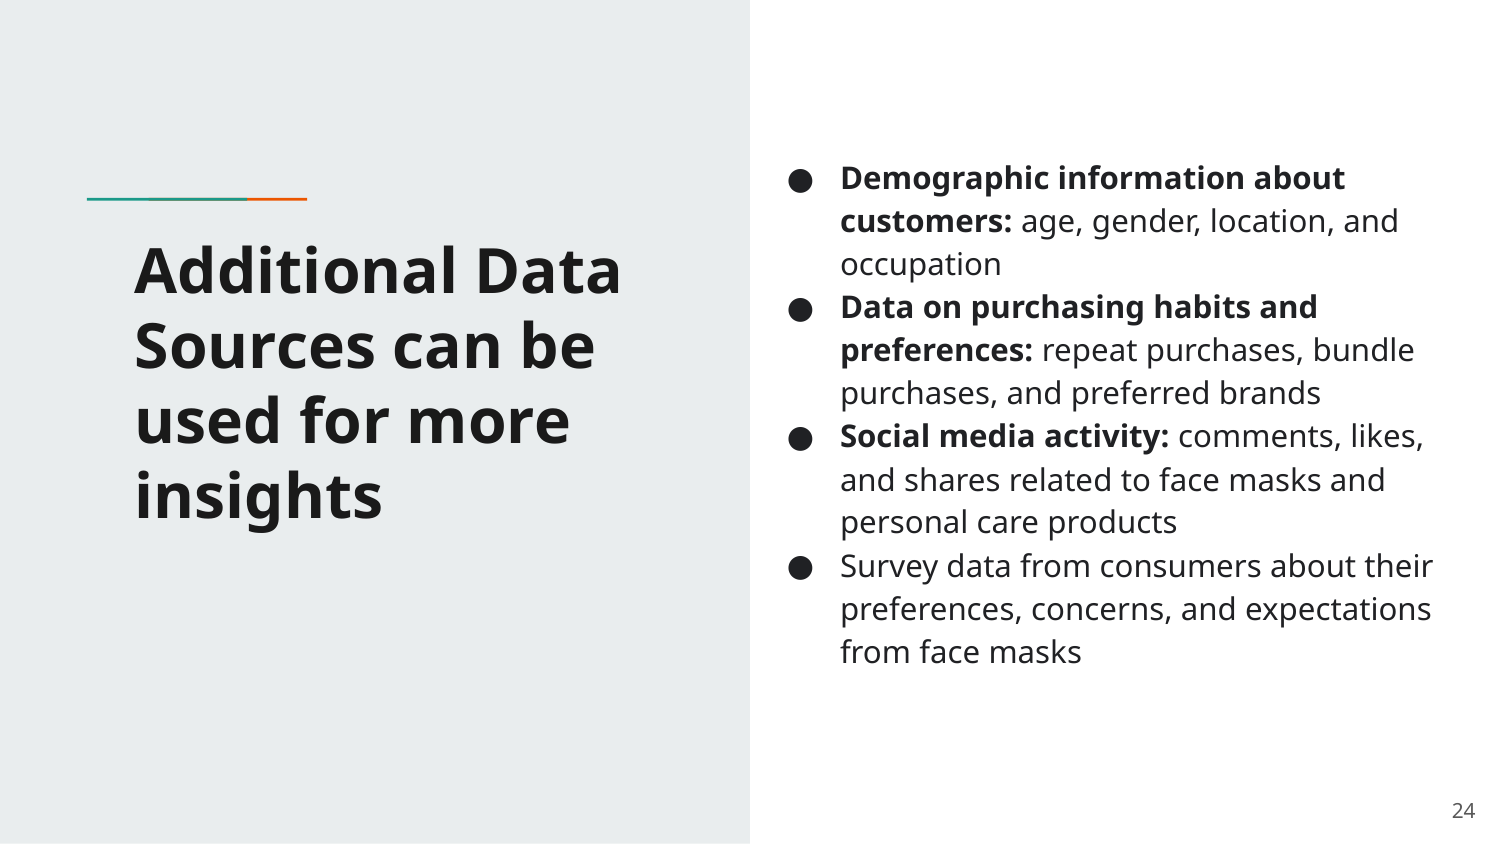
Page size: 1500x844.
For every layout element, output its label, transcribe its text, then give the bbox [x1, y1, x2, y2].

list Demographic information about customers: age, gender, location, and occupation Data on purchasing habits and preferences: repeat purchases, bundle purchases, and preferred brands Social media activity: comments, likes, and shares related to face masks and personal care products Survey data from consumers about their preferences, concerns, and expectations from face masks [750, 137, 1467, 706]
slide_number ‹#› [1400, 779, 1491, 844]
title Additional Data Sources can be used for more insights [119, 216, 662, 494]
